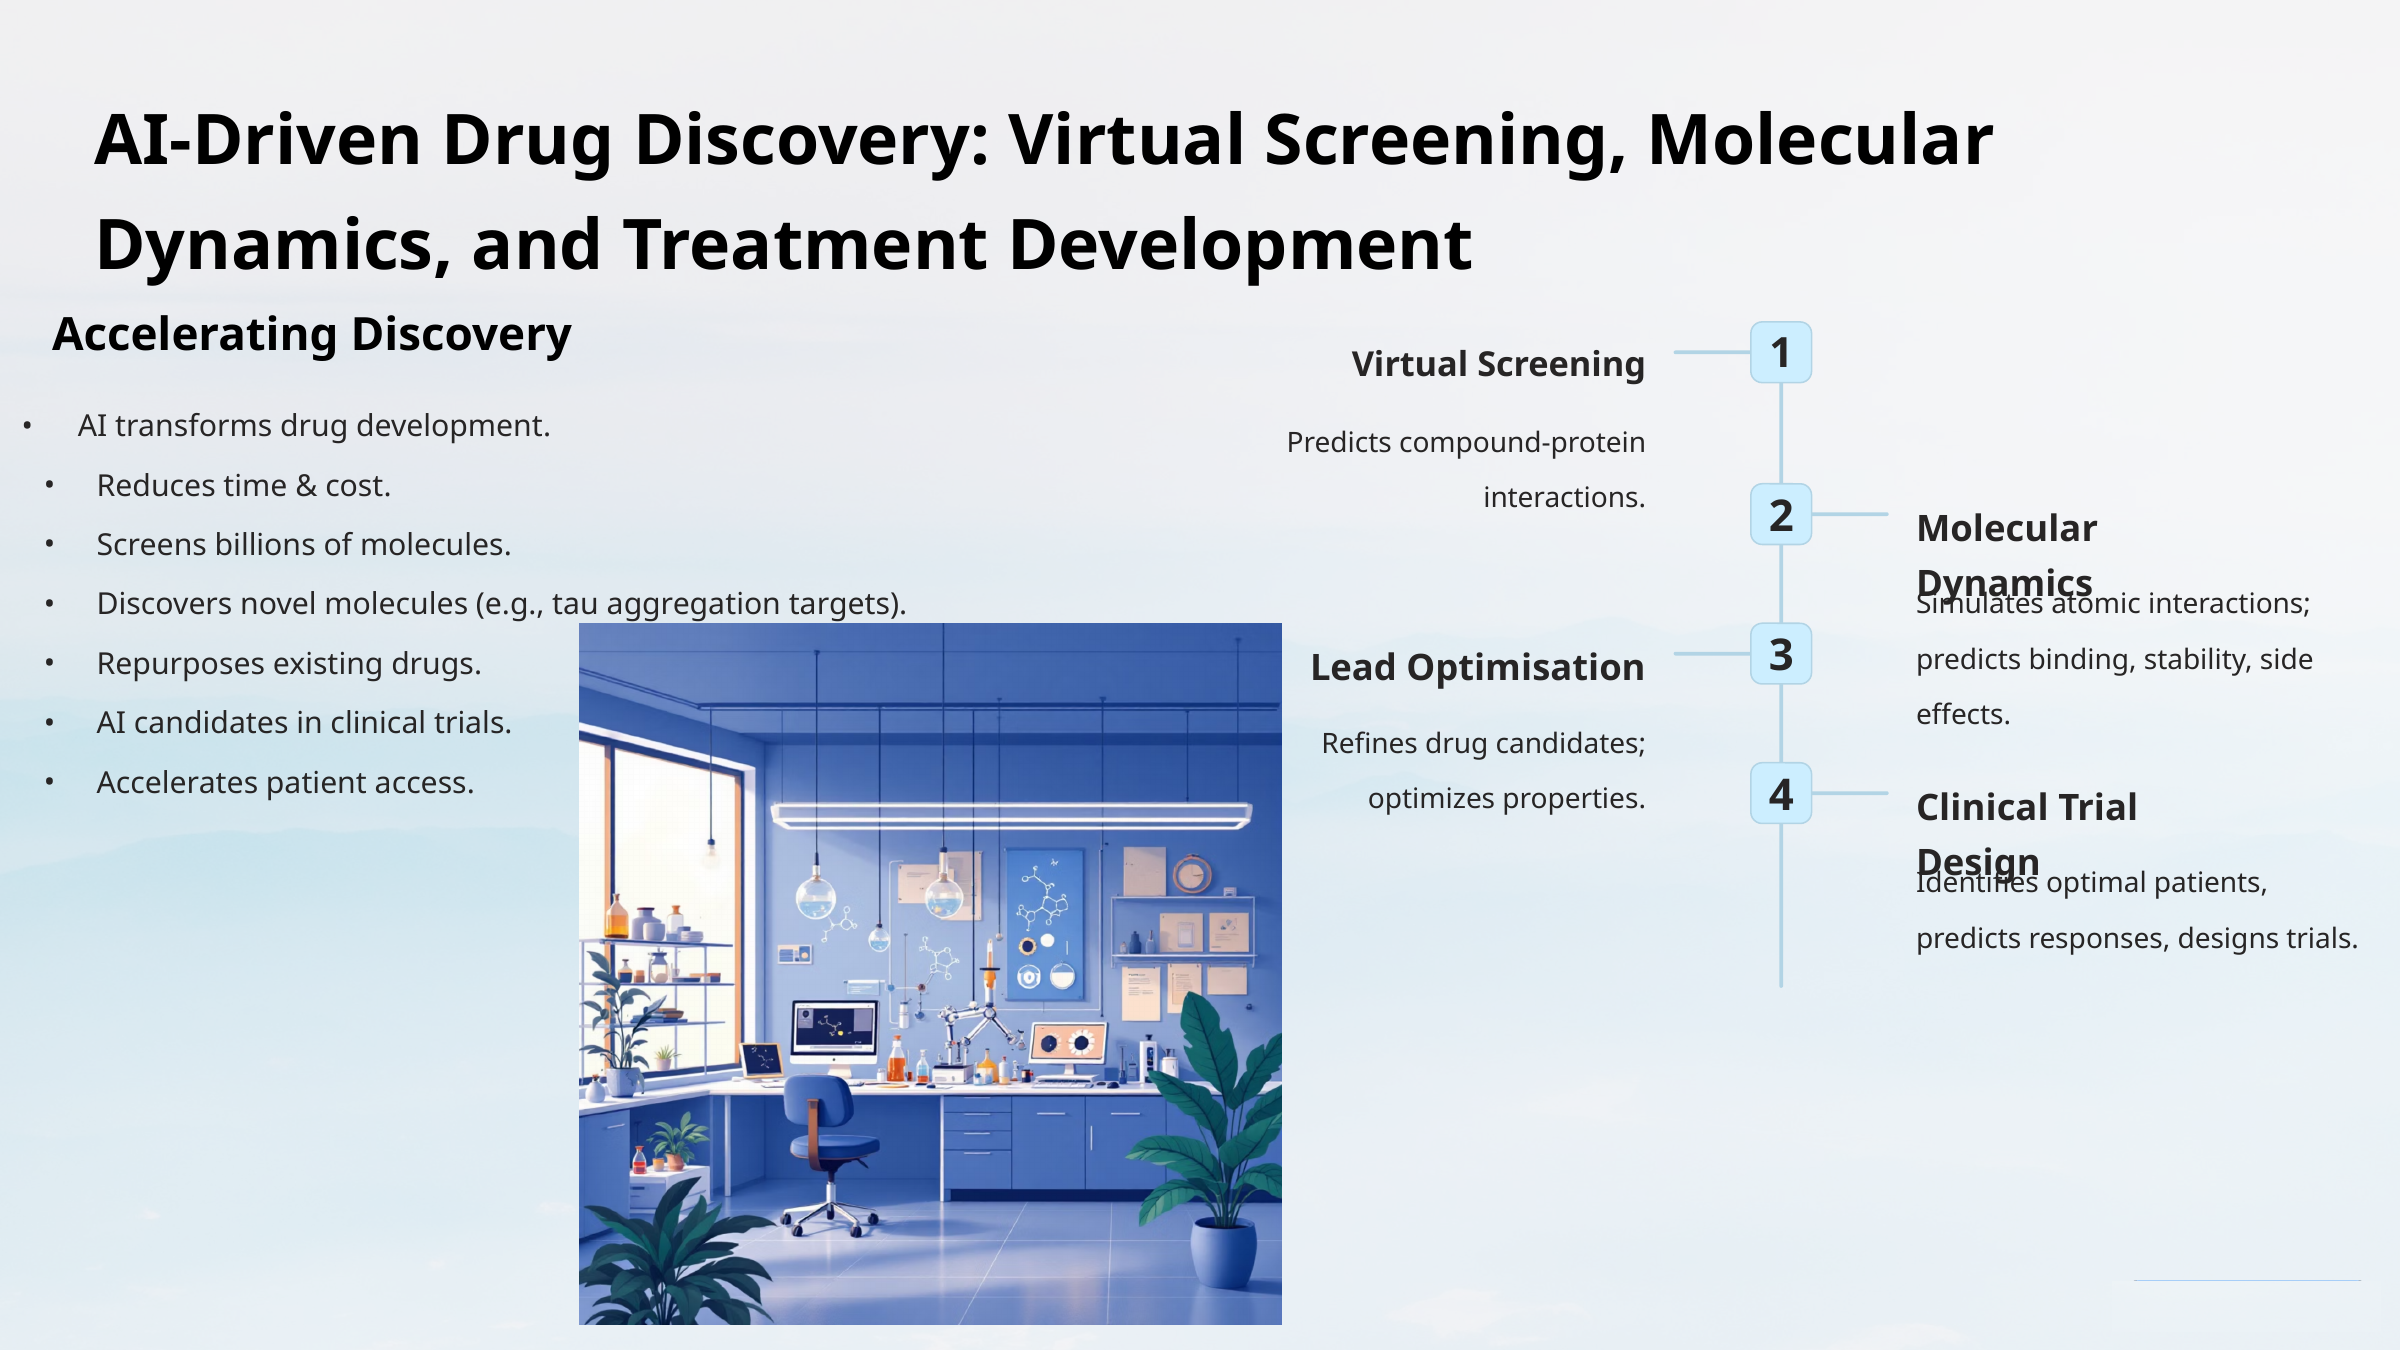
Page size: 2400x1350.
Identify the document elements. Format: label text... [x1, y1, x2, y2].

text_box [1673, 350, 1750, 355]
text_box [1750, 762, 1812, 824]
text_box Refines drug candidates; optimizes properties. [1285, 703, 1647, 791]
text_box Identifies optimal patients, predicts responses, designs trials. [1916, 843, 2375, 930]
text_box [1779, 383, 1784, 483]
text_box 1 [1760, 325, 1803, 379]
picture [2106, 1271, 2389, 1339]
text_box [1779, 545, 1784, 623]
text_box Accelerating Discovery [52, 290, 591, 344]
text_box Predicts compound-protein interactions. [1187, 402, 1647, 489]
text_box [1750, 321, 1812, 383]
text_box Lead Optimisation [1292, 632, 1647, 677]
text_box [1779, 824, 1784, 988]
text_box 4 [1760, 766, 1803, 820]
text_box Molecular Dynamics [1916, 493, 2271, 538]
text_box Clinical Trial Design [1916, 772, 2271, 817]
text_box [1812, 791, 1889, 796]
text_box 2 [1760, 487, 1803, 541]
text_box Virtual Screening [1292, 331, 1647, 376]
text_box AI-Driven Drug Discovery: Virtual Screening, Molecular Dynamics, and Treatment Development [94, 74, 2306, 252]
text_box AI transforms drug development. Reduces time & cost. Screens billions of molecules. Discovers novel molecules (e.g., tau aggregation targets). Repurposes existing drugs. AI candidates in clinical trials. Accelerates patient access. [21, 383, 981, 427]
text_box [1750, 483, 1812, 545]
text_box [1779, 684, 1784, 762]
text_box [1750, 623, 1812, 684]
text_box [1812, 512, 1889, 517]
picture [579, 623, 1282, 1326]
text_box Simulates atomic interactions; predicts binding, stability, side effects. [1916, 564, 2375, 694]
text_box 3 [1760, 627, 1803, 681]
text_box [1673, 651, 1750, 656]
